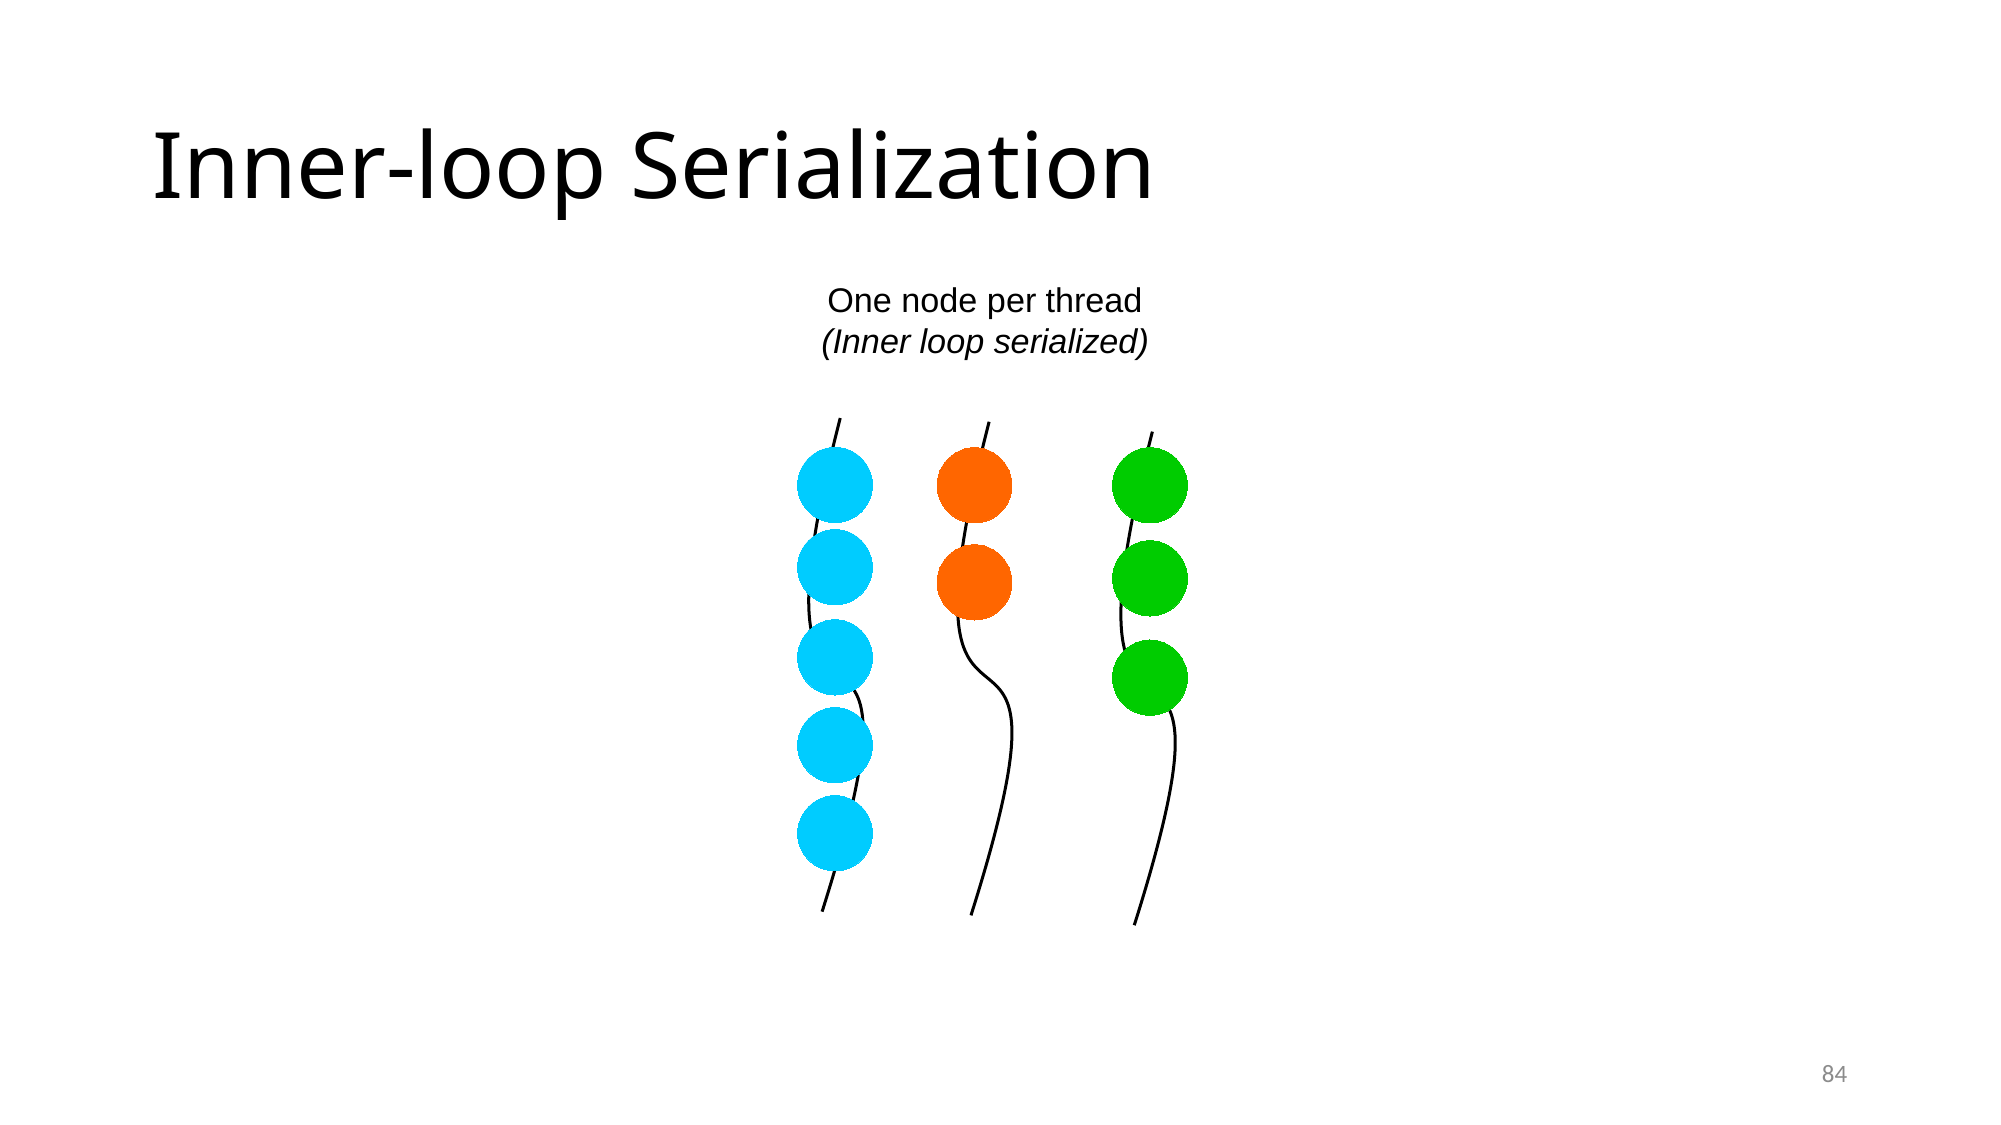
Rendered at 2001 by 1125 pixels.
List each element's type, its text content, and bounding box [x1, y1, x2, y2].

text_box [797, 707, 873, 783]
text_box [962, 522, 986, 546]
text_box [822, 870, 835, 912]
text_box [808, 595, 834, 628]
text_box [1112, 639, 1188, 716]
text_box [1148, 431, 1153, 447]
text_box [937, 447, 1012, 523]
text_box [797, 447, 873, 523]
text_box [797, 529, 873, 605]
text_box [826, 775, 859, 800]
text_box [1127, 519, 1150, 547]
text_box [957, 617, 1012, 916]
slide_number 84 [1412, 1042, 1863, 1103]
text_box [1112, 447, 1188, 523]
text_box [1134, 710, 1176, 926]
text_box [797, 795, 873, 871]
text_box [937, 544, 1012, 621]
text_box [1120, 604, 1146, 649]
text_box [829, 690, 863, 719]
text_box [982, 421, 990, 450]
text_box [814, 519, 837, 535]
text_box [797, 619, 873, 696]
text_box [1112, 540, 1188, 617]
text_box One node per thread (Inner loop serialized) [807, 272, 1163, 368]
title Inner-loop Serialization [137, 59, 1863, 278]
text_box [833, 418, 841, 447]
